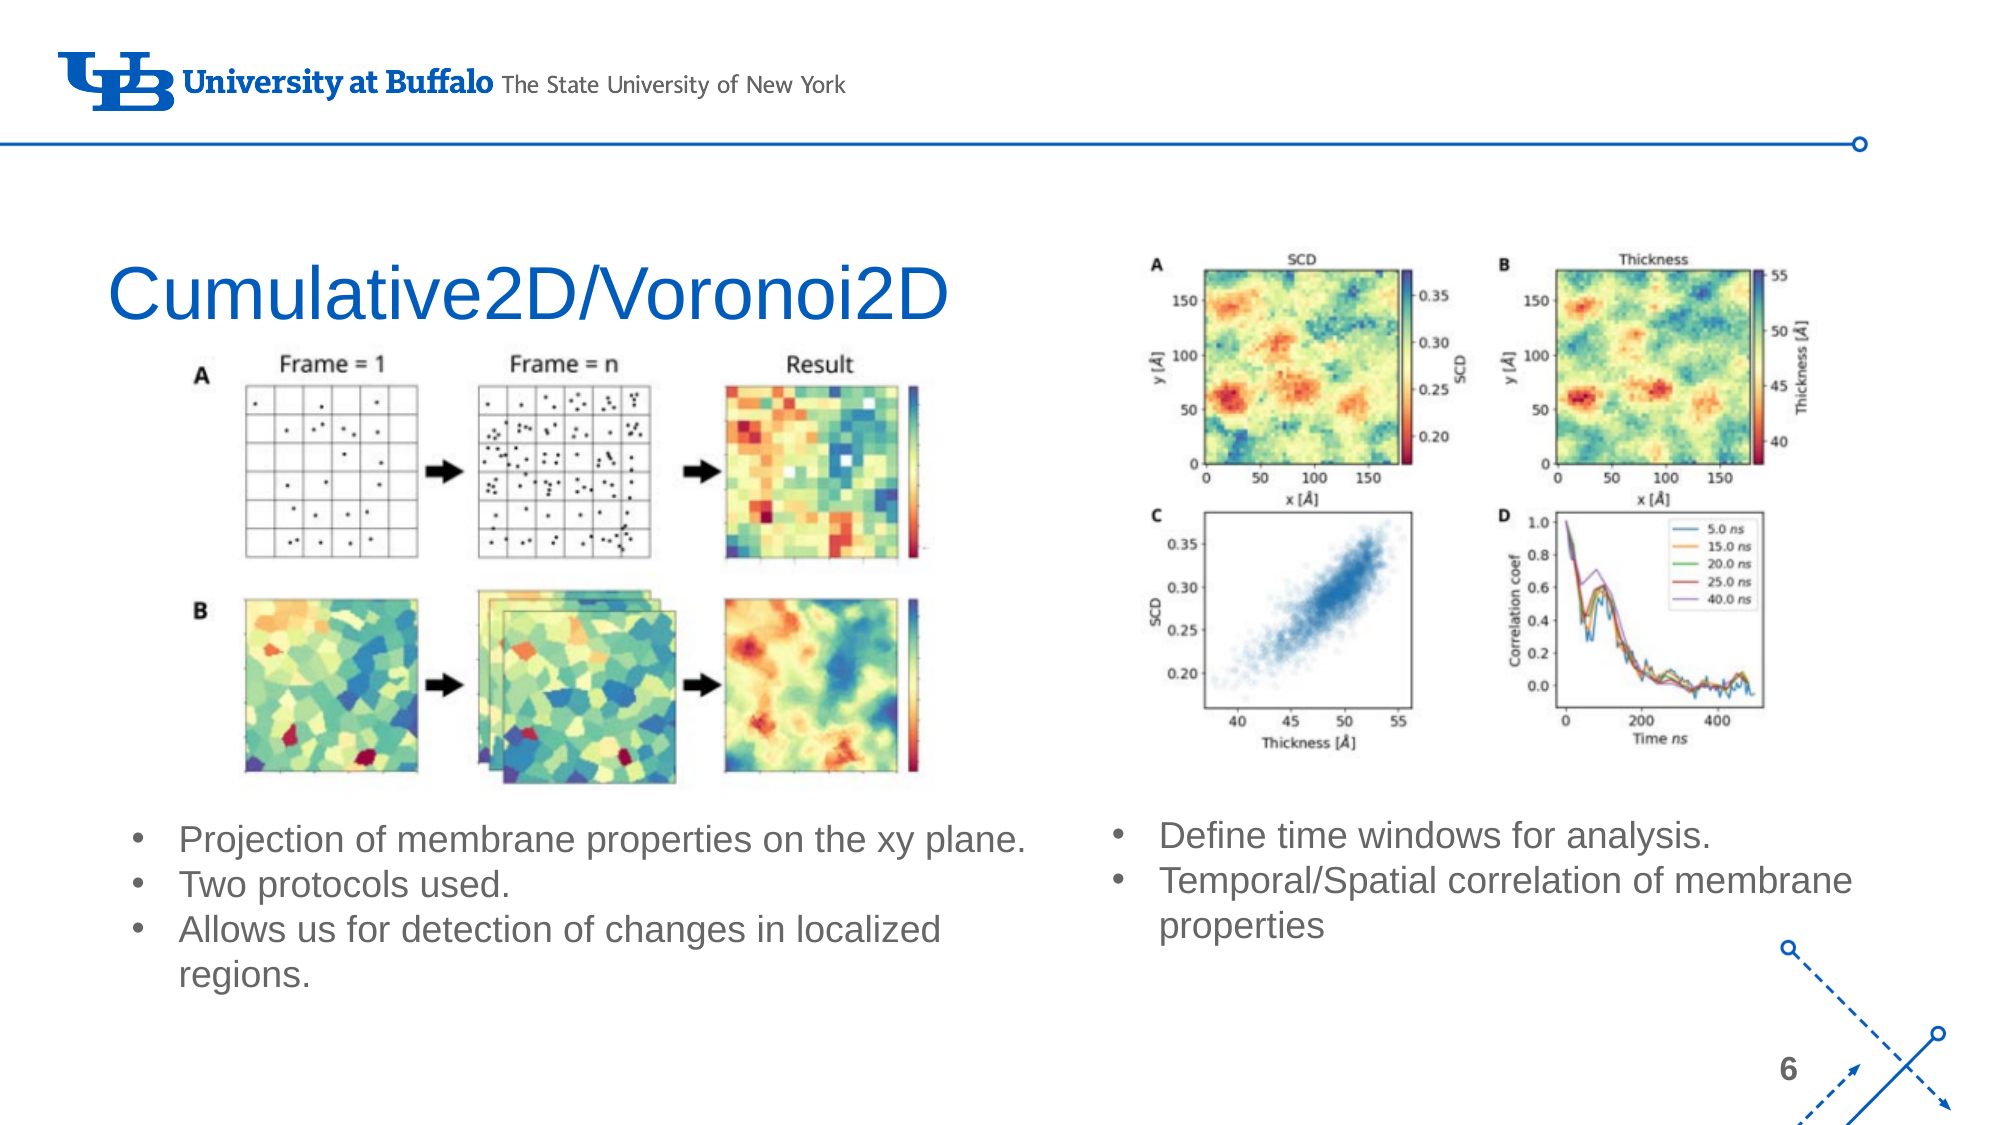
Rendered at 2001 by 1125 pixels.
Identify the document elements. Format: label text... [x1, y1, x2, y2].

text_box Define time windows for analysis. Temporal/Spatial correlation of membrane properties [1097, 803, 2000, 1125]
text_box Projection of membrane properties on the xy plane. Two protocols used. Allows us for detection of changes in localized regions. [116, 807, 1096, 1125]
title Cumulative2D/Voronoi2D [93, 246, 1123, 343]
picture [0, 0, 2001, 1125]
